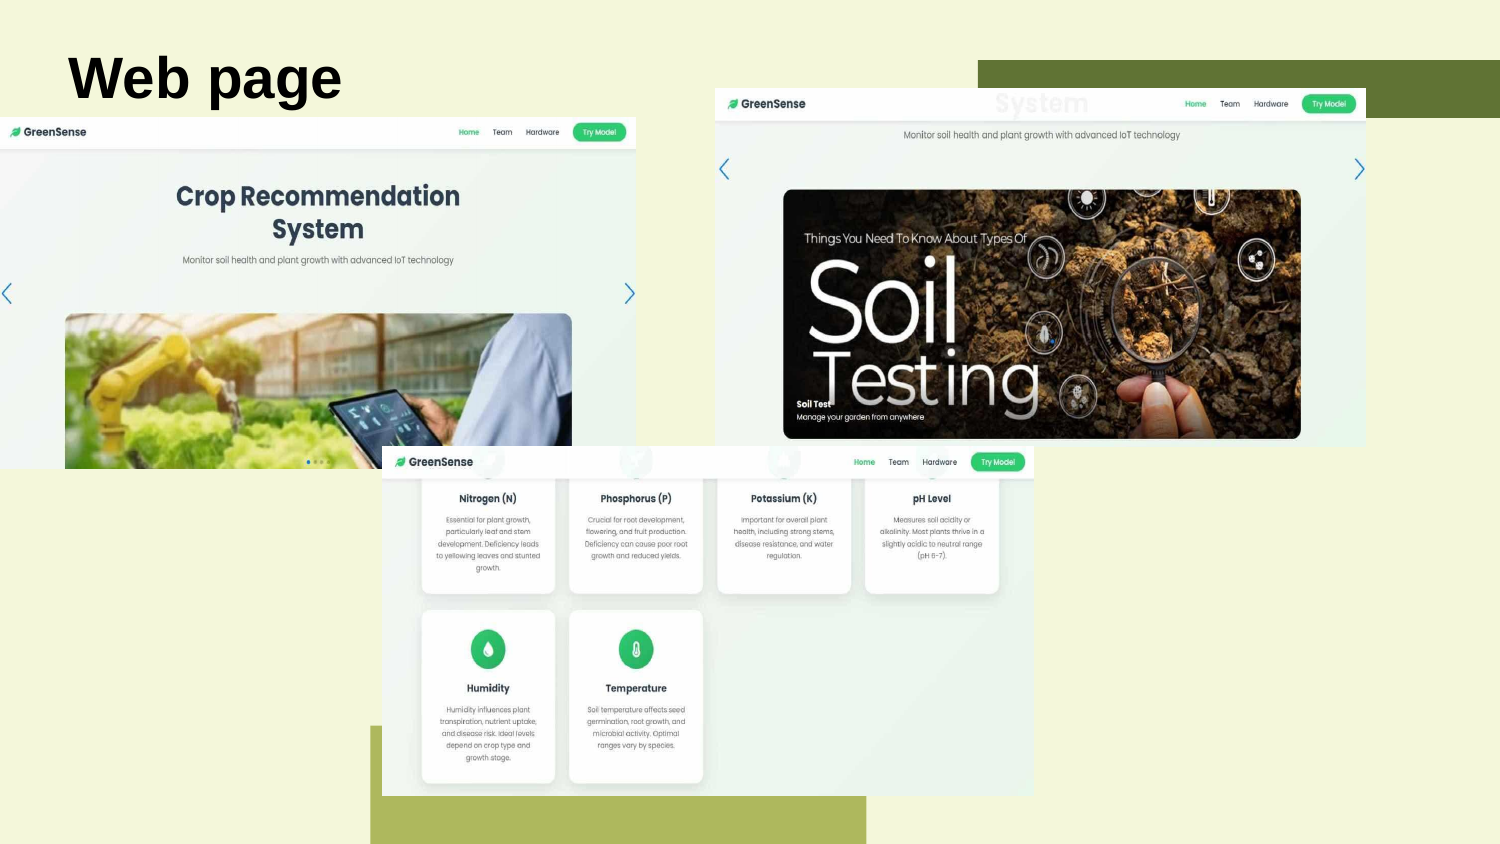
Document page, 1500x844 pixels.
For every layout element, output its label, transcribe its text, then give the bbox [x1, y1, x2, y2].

text_box [977, 60, 1500, 118]
title Web page [53, 24, 740, 121]
picture [0, 88, 1367, 796]
